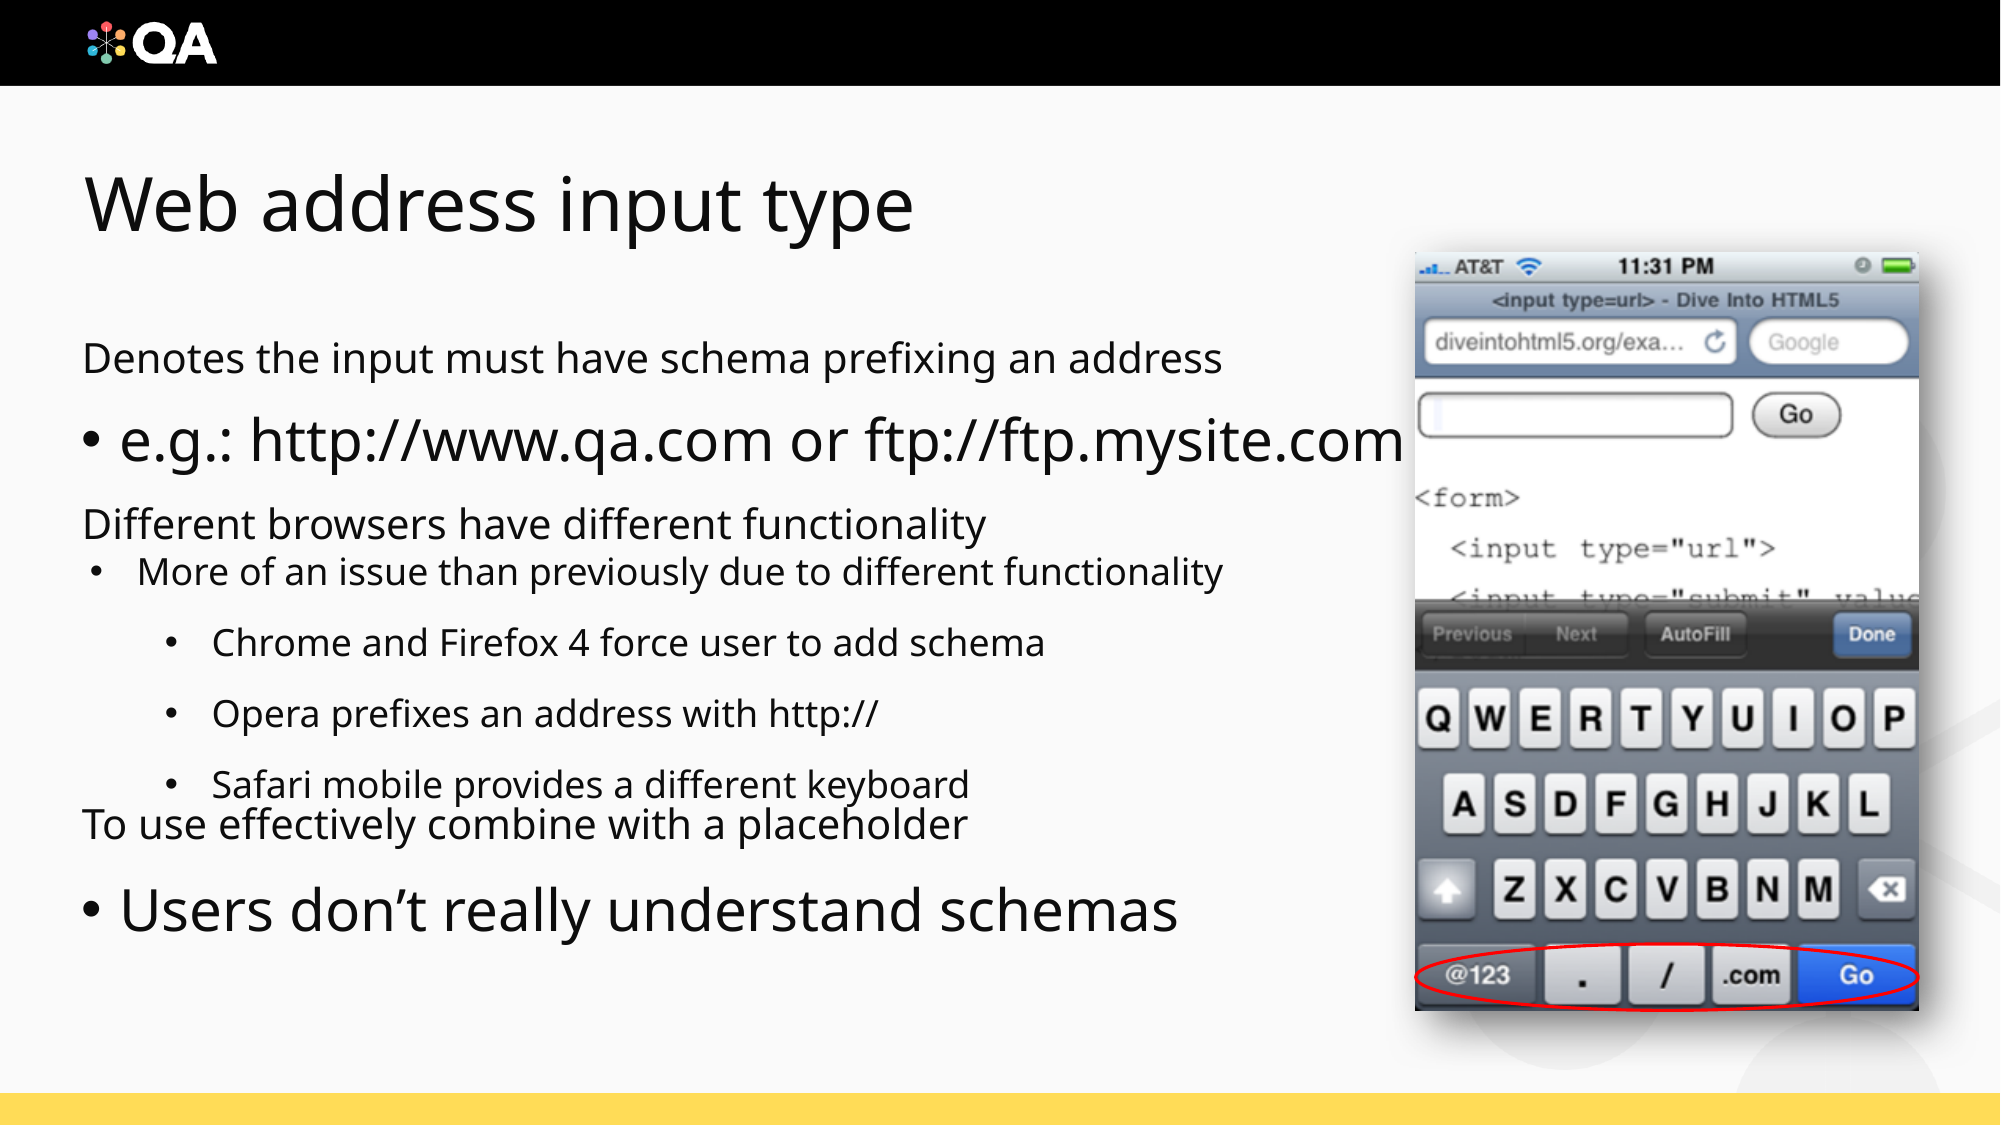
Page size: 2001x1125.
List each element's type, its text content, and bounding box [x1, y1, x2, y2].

text_box More of an issue than previously due to different functionality Chrome and Firefox 4 force user to add schema Opera prefixes an address with http:// Safari mobile provides a different keyboard [0, 540, 1415, 814]
list Denotes the input must have schema prefixing an address e.g.: http://www.qa.com or ftp://ftp.mysite.com Different browsers have different functionality To use effectively combine with a placeholder Users don’t really understand schemas [81, 814, 1409, 1035]
title Web address input type [84, 159, 1916, 278]
picture [0, 0, 2001, 1125]
list Denotes the input must have schema prefixing an address e.g.: http://www.qa.com or ftp://ftp.mysite.com Different browsers have different functionality To use effectively combine with a placeholder Users don’t really understand schemas [81, 324, 1398, 540]
